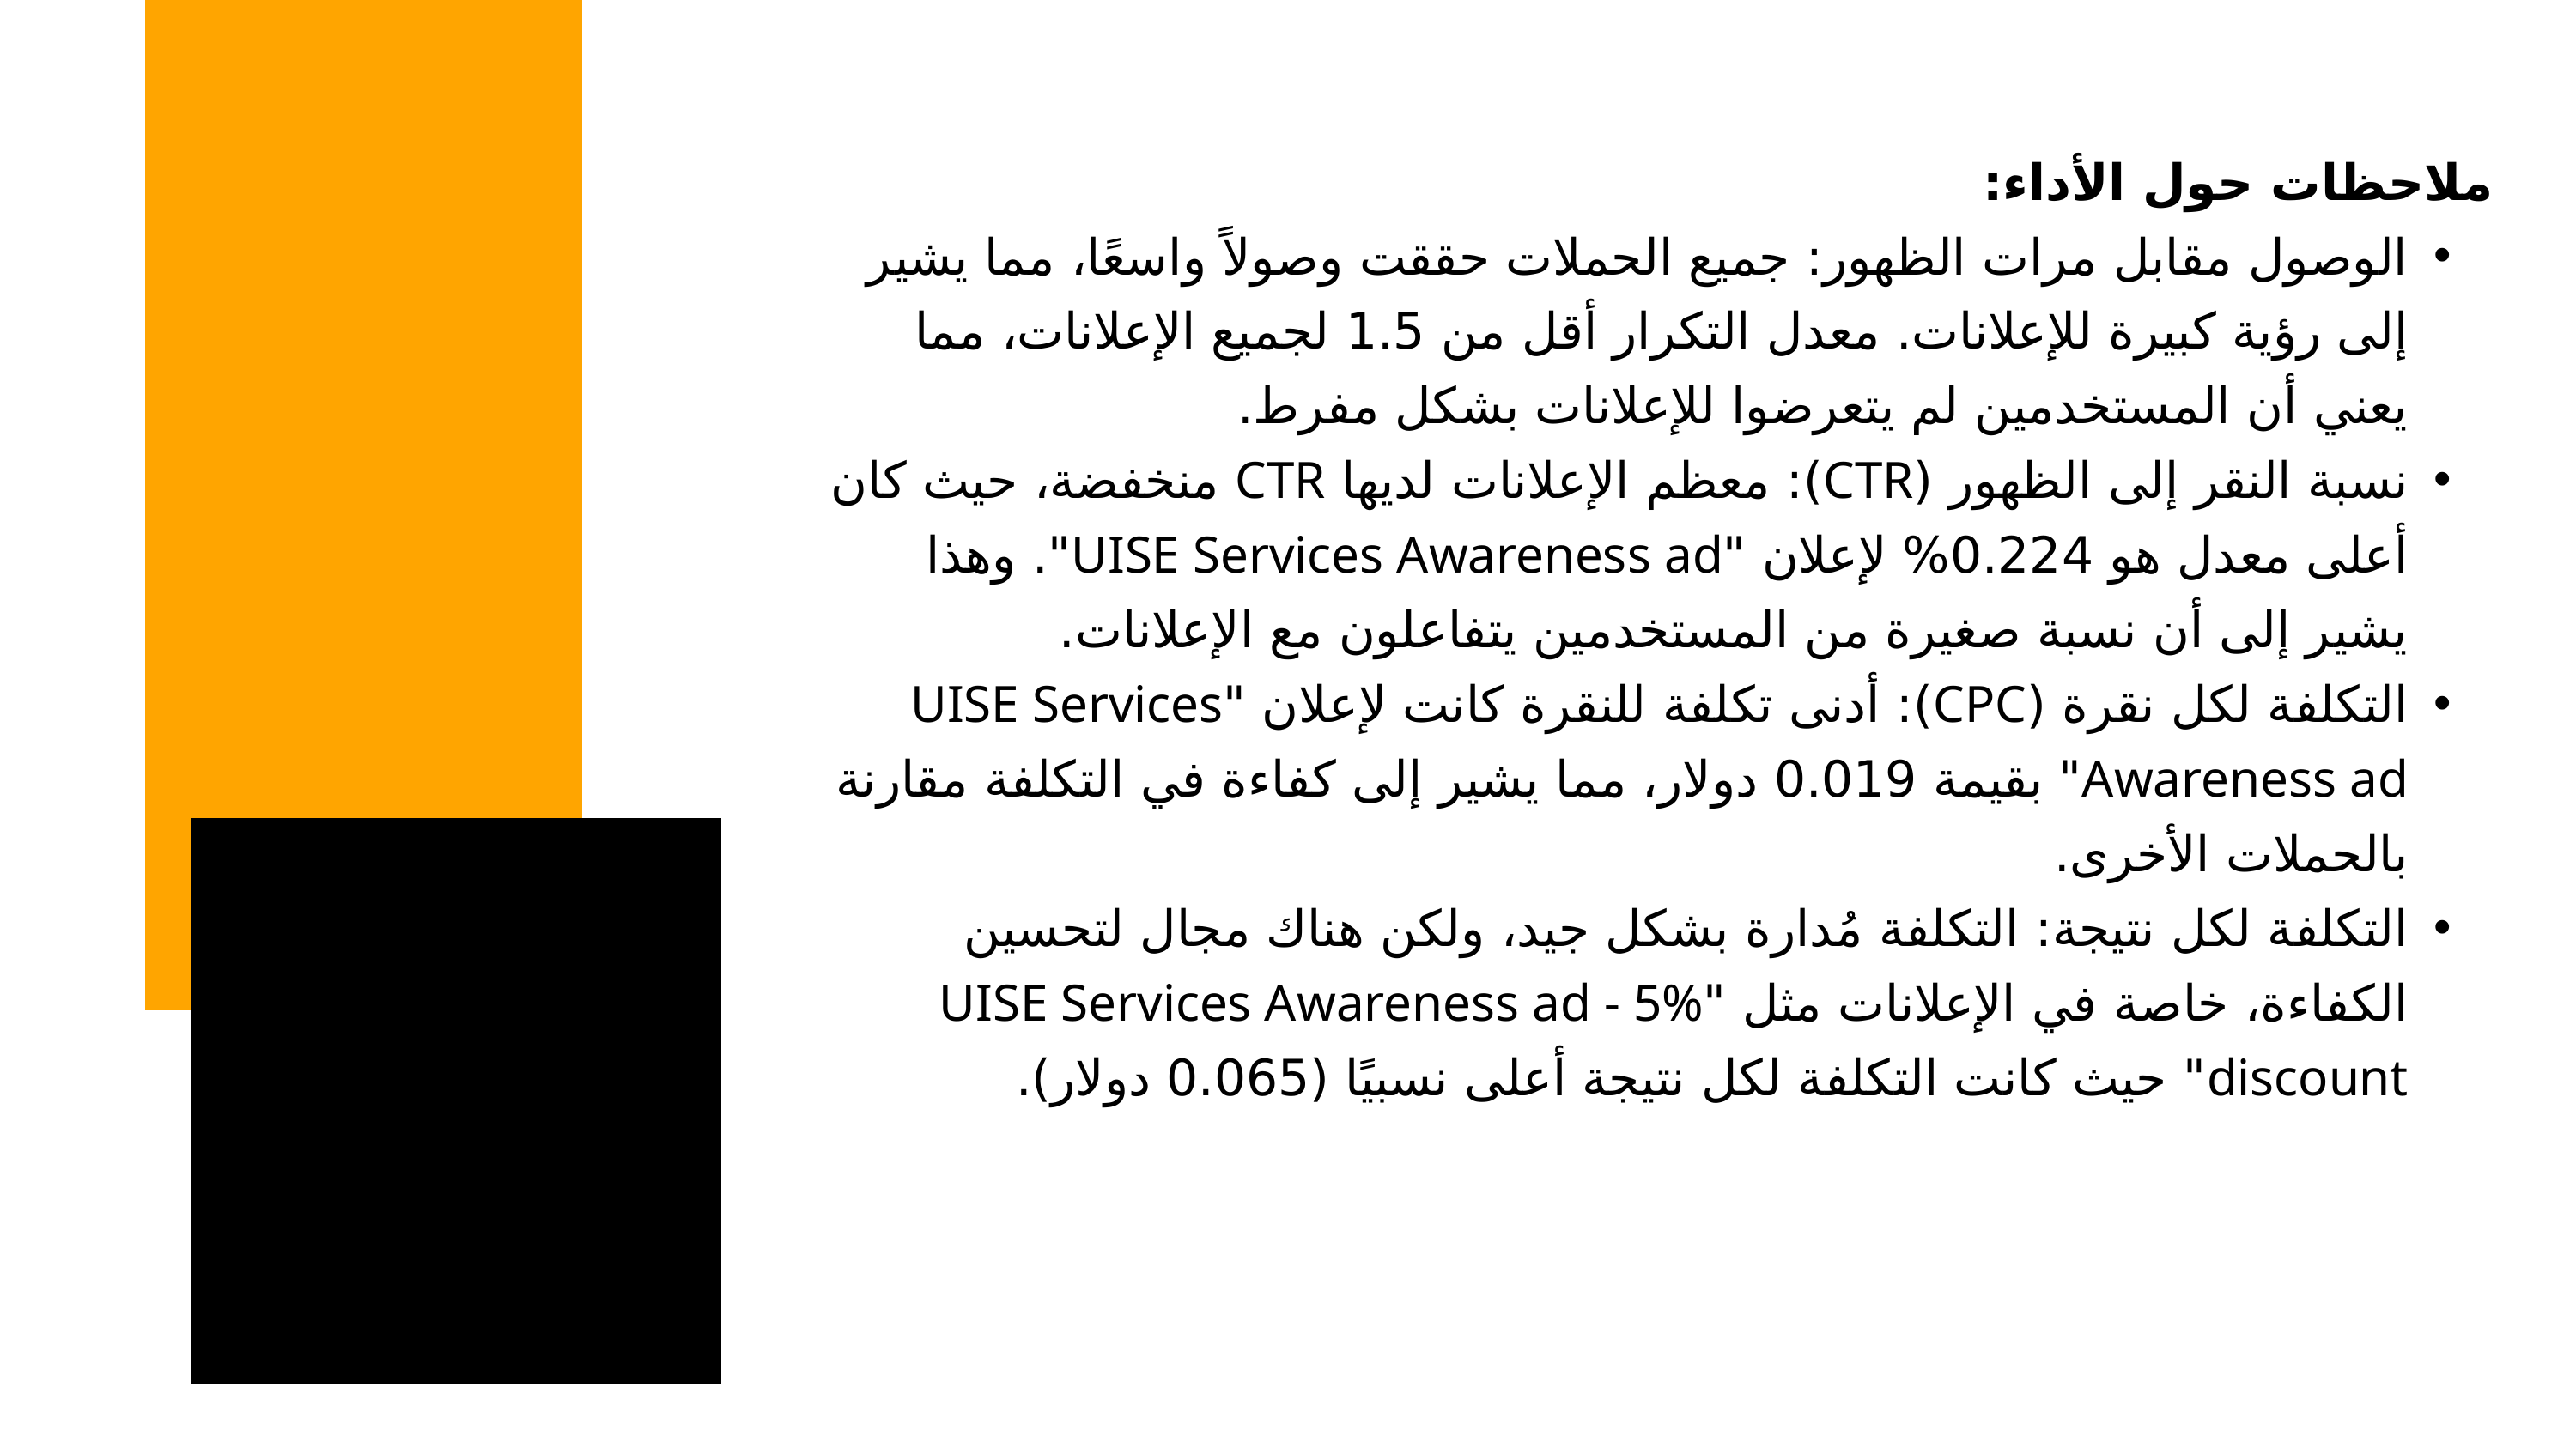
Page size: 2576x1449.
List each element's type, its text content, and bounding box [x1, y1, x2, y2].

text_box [191, 817, 722, 1385]
text_box ملاحظات حول الأداء: الوصول مقابل مرات الظهور: جميع الحملات حققت وصولاً واسعًا، مما يشير إلى رؤية كبيرة للإعلانات. معدل التكرار أقل من 1.5 لجميع الإعلانات، مما يعني أن المستخدمين لم يتعرضوا للإعلانات بشكل مفرط. نسبة النقر إلى الظهور (CTR): معظم الإعلانات لديها CTR منخفضة، حيث كان أعلى معدل هو 0.224% لإعلان "UISE Services Awareness ad". وهذا يشير إلى أن نسبة صغيرة من المستخدمين يتفاعلون مع الإعلانات. التكلفة لكل نقرة (CPC): أدنى تكلفة للنقرة كانت لإعلان "UISE Services Awareness ad" بقيمة 0.019 دولار، مما يشير إلى كفاءة في التكلفة مقارنة بالحملات الأخرى. التكلفة لكل نتيجة: التكلفة مُدارة بشكل جيد، ولكن هناك مجال لتحسين الكفاءة، خاصة في الإعلانات مثل "UISE Services Awareness ad - 5% discount" حيث كانت التكلفة لكل نتيجة أعلى نسبيًا (0.065 دولار). [815, 135, 2494, 1180]
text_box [144, 0, 582, 1011]
